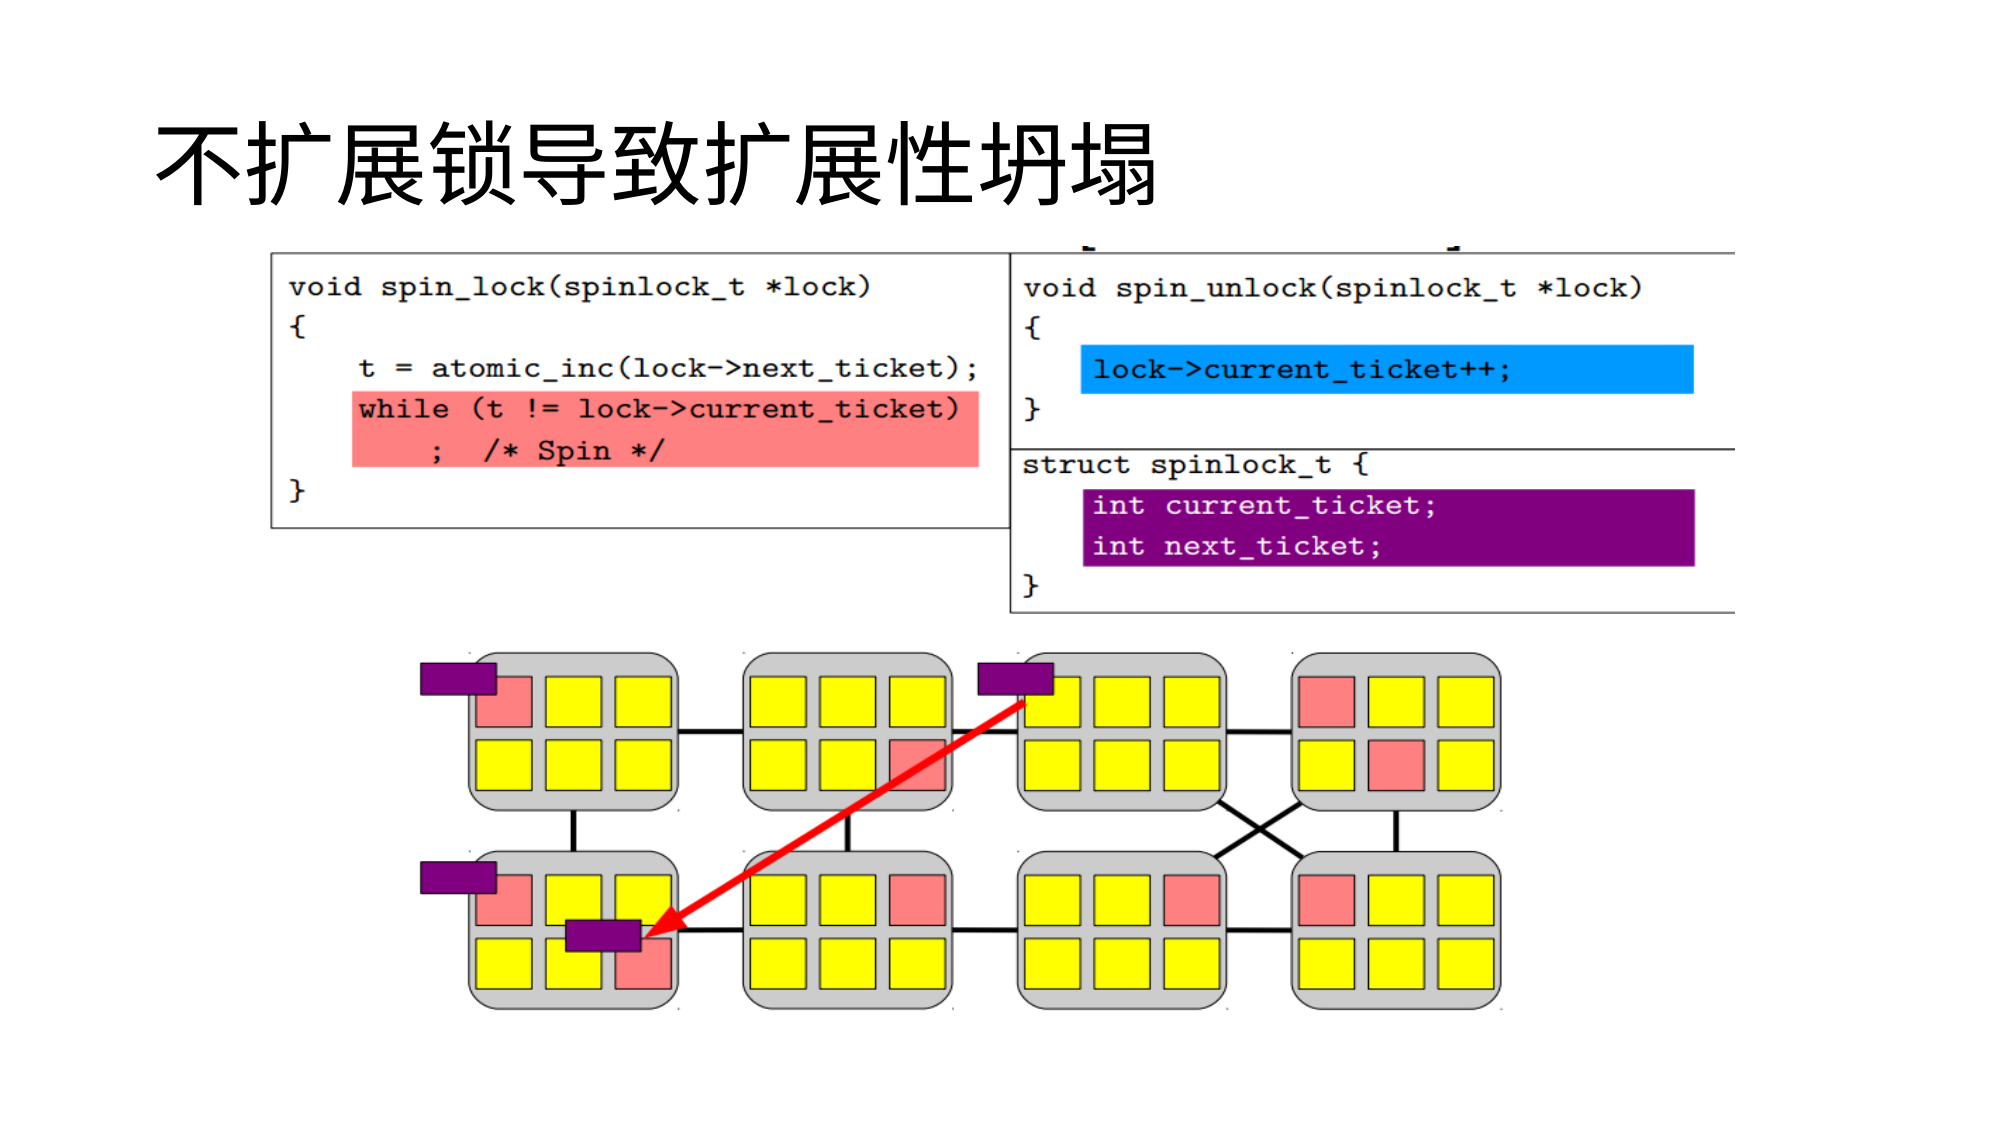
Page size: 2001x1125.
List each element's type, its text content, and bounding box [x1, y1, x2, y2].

text_box 不扩展锁导致扩展性坍塌 [137, 59, 1863, 278]
picture [265, 246, 1735, 1014]
